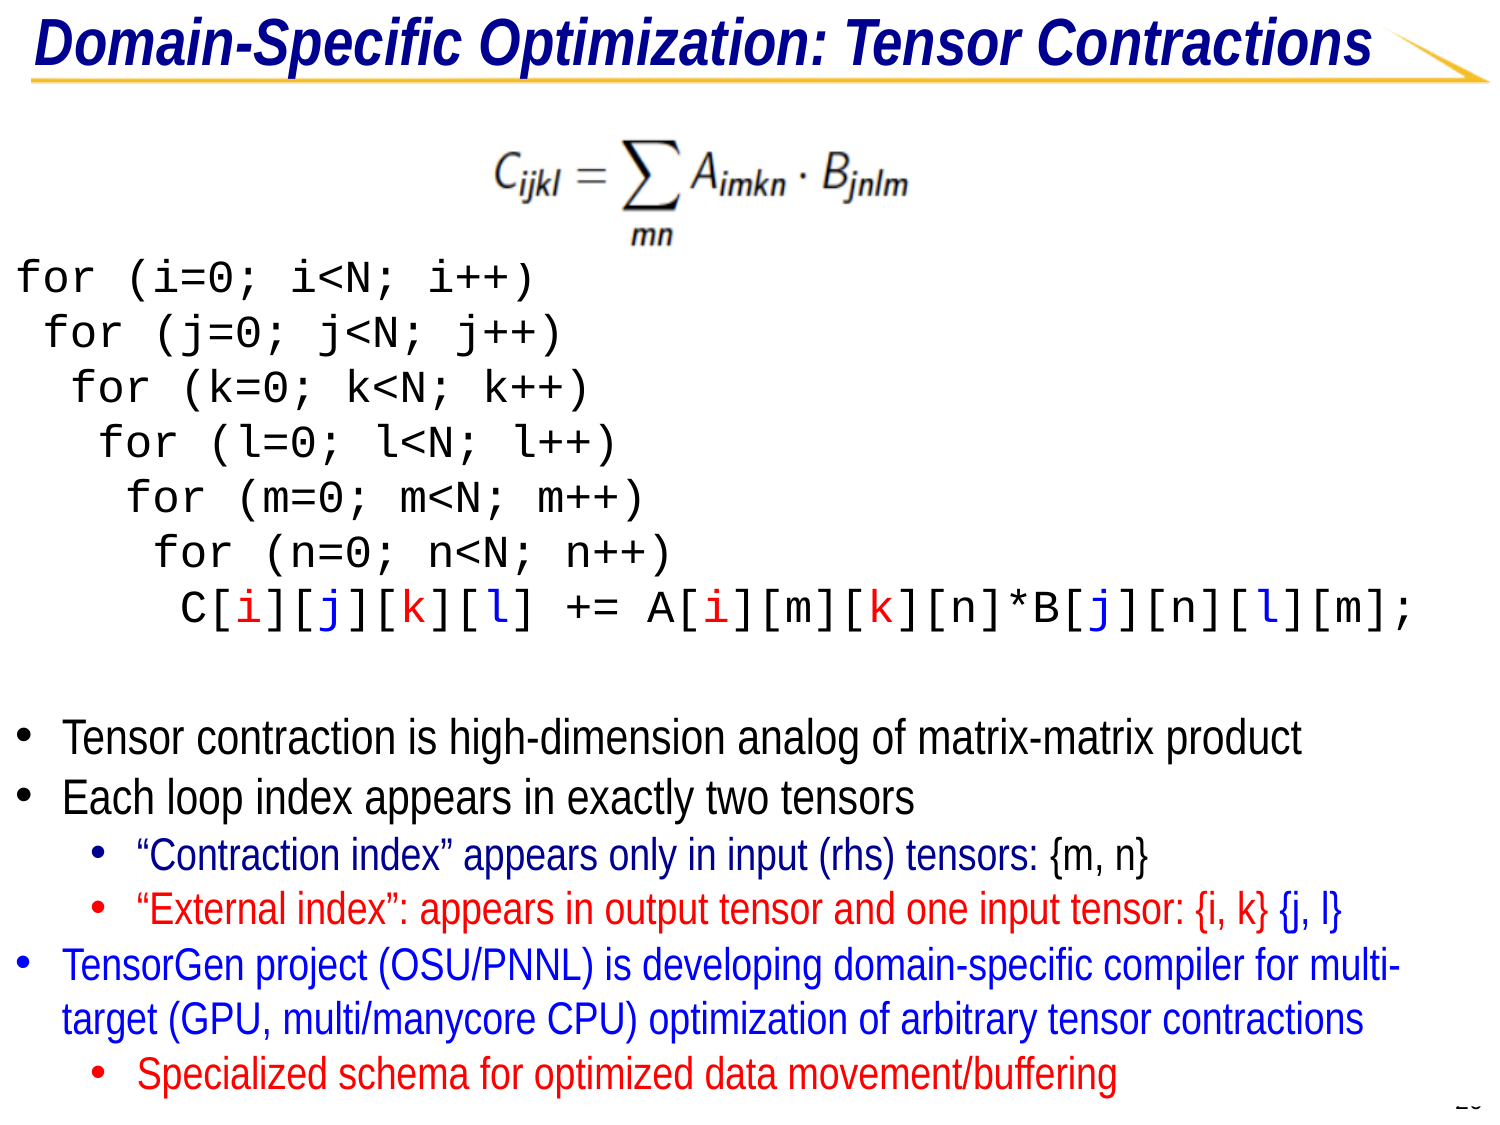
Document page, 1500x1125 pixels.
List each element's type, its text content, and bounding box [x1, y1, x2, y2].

picture [1445, 27, 1494, 84]
text_box Tensor contraction is high-dimension analog of matrix-matrix product Each loop index appears in exactly two tensors “Contraction index” appears only in input (rhs) tensors: {m, n} “External index”: appears in output tensor and one input tensor: {i, k} {j, l} TensorGen project (OSU/PNNL) is developing domain-specific compiler for multi-target (GPU, multi/manycore CPU) optimization of arbitrary tensor contractions Specialized schema for optimized data movement/buffering [0, 640, 1492, 1107]
picture [449, 106, 952, 263]
text_box for (i=0; i<N; i++) for (j=0; j<N; j++) for (k=0; k<N; k++) for (l=0; l<N; l++) for (m=0; m<N; m++) for (n=0; n<N; n++) C[i][j][k][l] += A[i][m][k][n]*B[j][n][l][m]; [0, 239, 1492, 640]
title Domain-Specific Optimization: Tensor Contractions [19, 0, 1445, 105]
